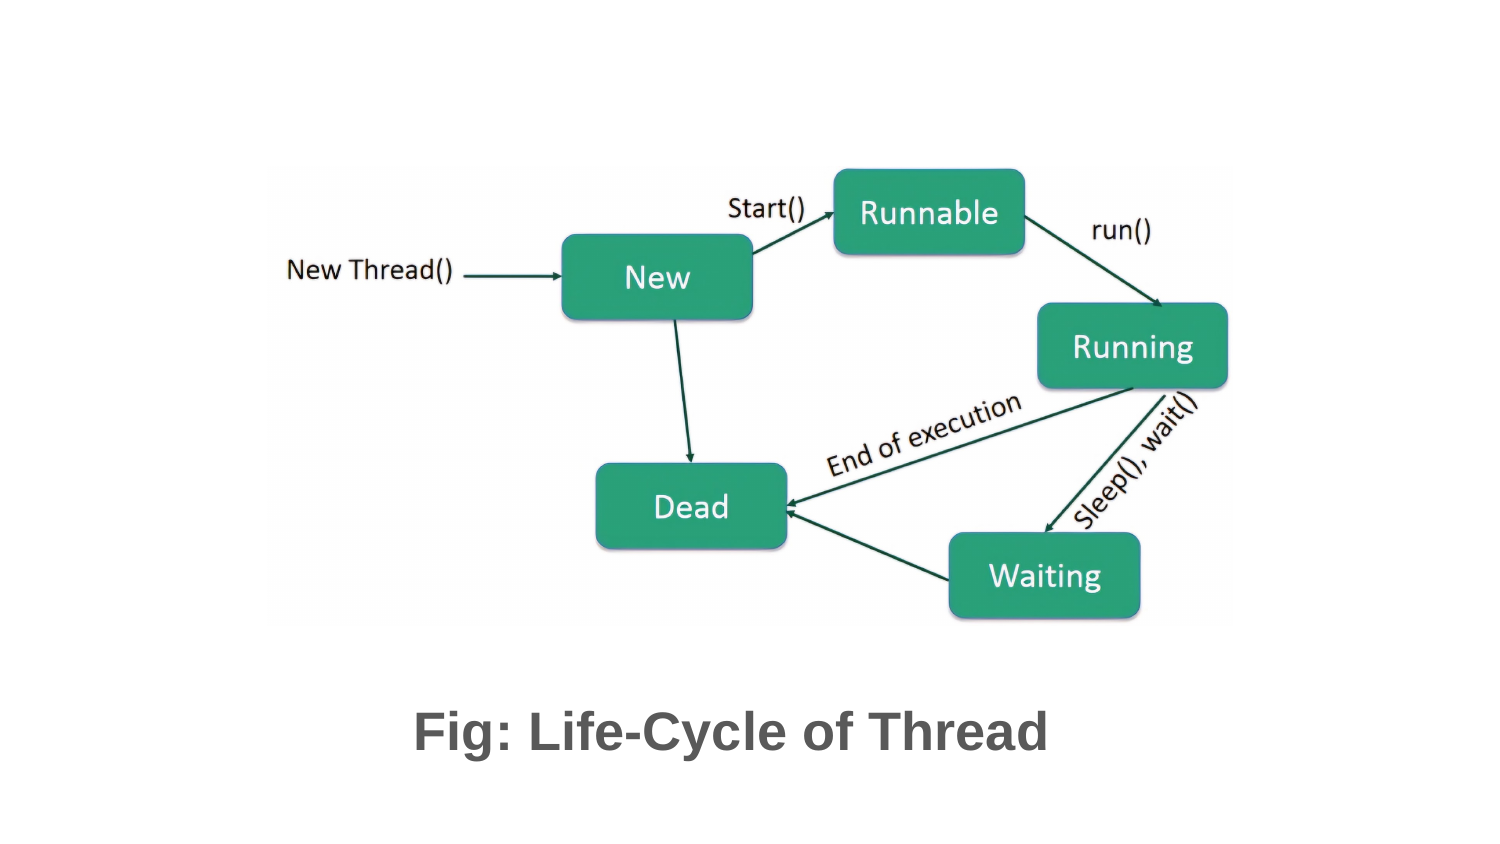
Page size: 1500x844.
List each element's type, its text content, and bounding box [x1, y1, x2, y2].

picture [266, 166, 1234, 627]
title Fig: Life-Cycle of Thread [398, 681, 1102, 776]
